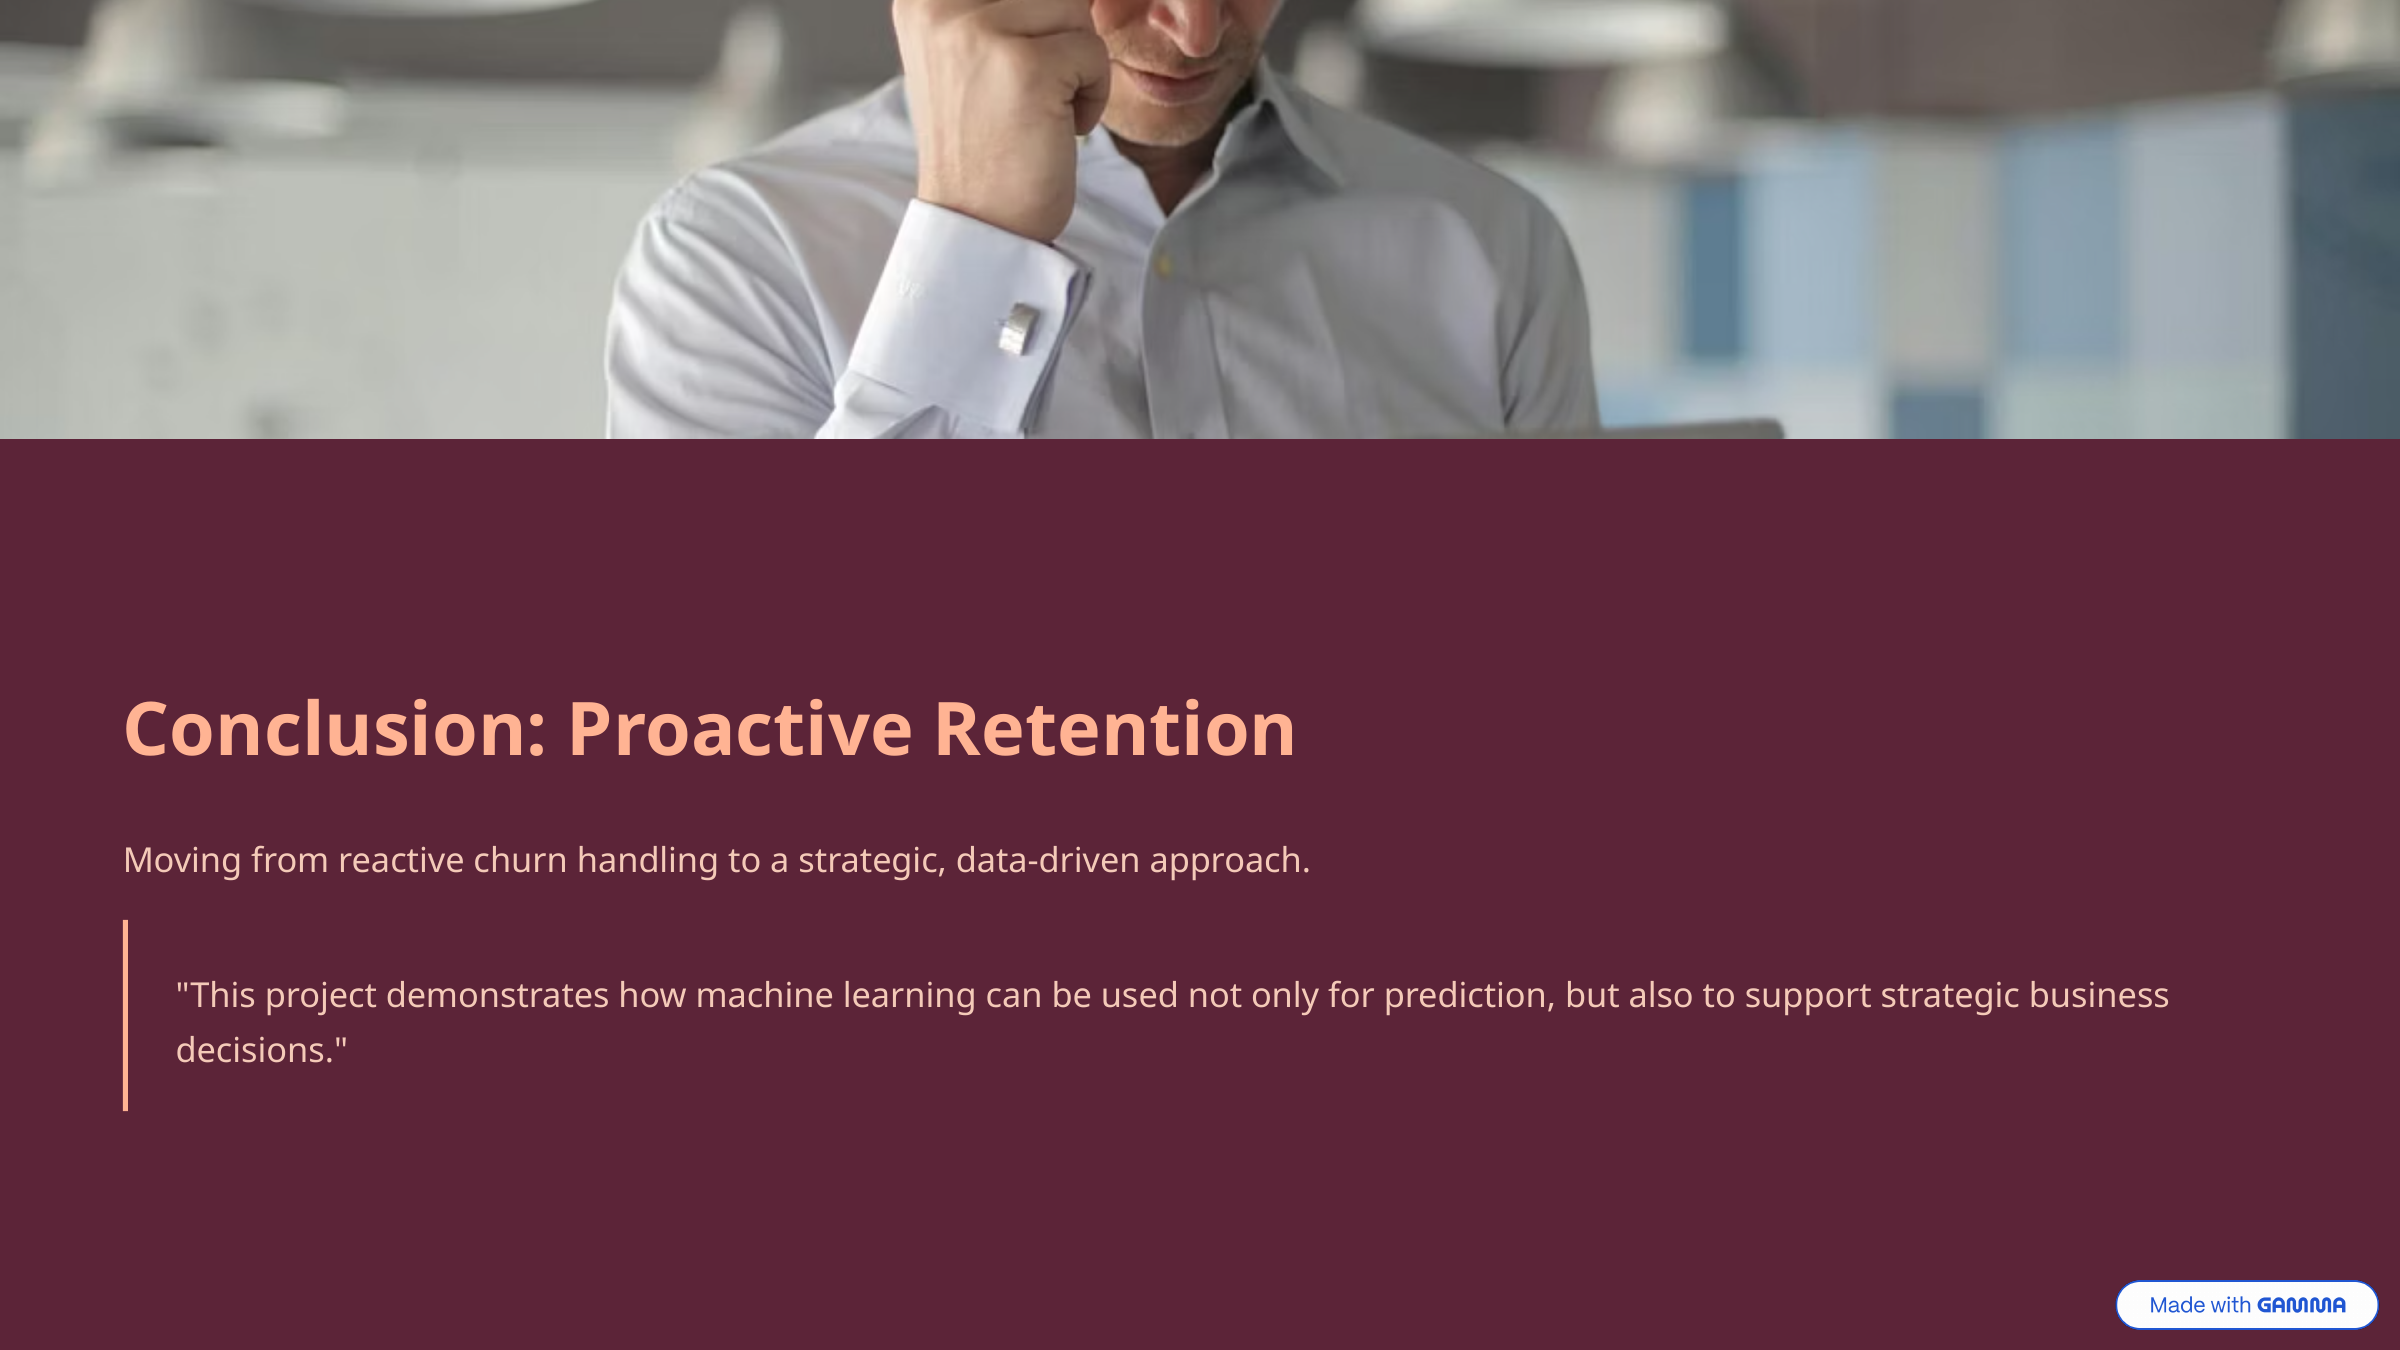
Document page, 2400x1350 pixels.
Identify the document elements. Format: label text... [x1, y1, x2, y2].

text_box Conclusion: Proactive Retention [122, 677, 1278, 772]
text_box [122, 919, 128, 1112]
text_box "This project demonstrates how machine learning can be used not only for prediction, but also to support strategic business decisions." [175, 959, 2277, 1072]
picture [0, 0, 2400, 439]
text_box Moving from reactive churn handling to a strategic, data-driven approach. [122, 824, 2277, 881]
picture [2106, 1271, 2389, 1339]
